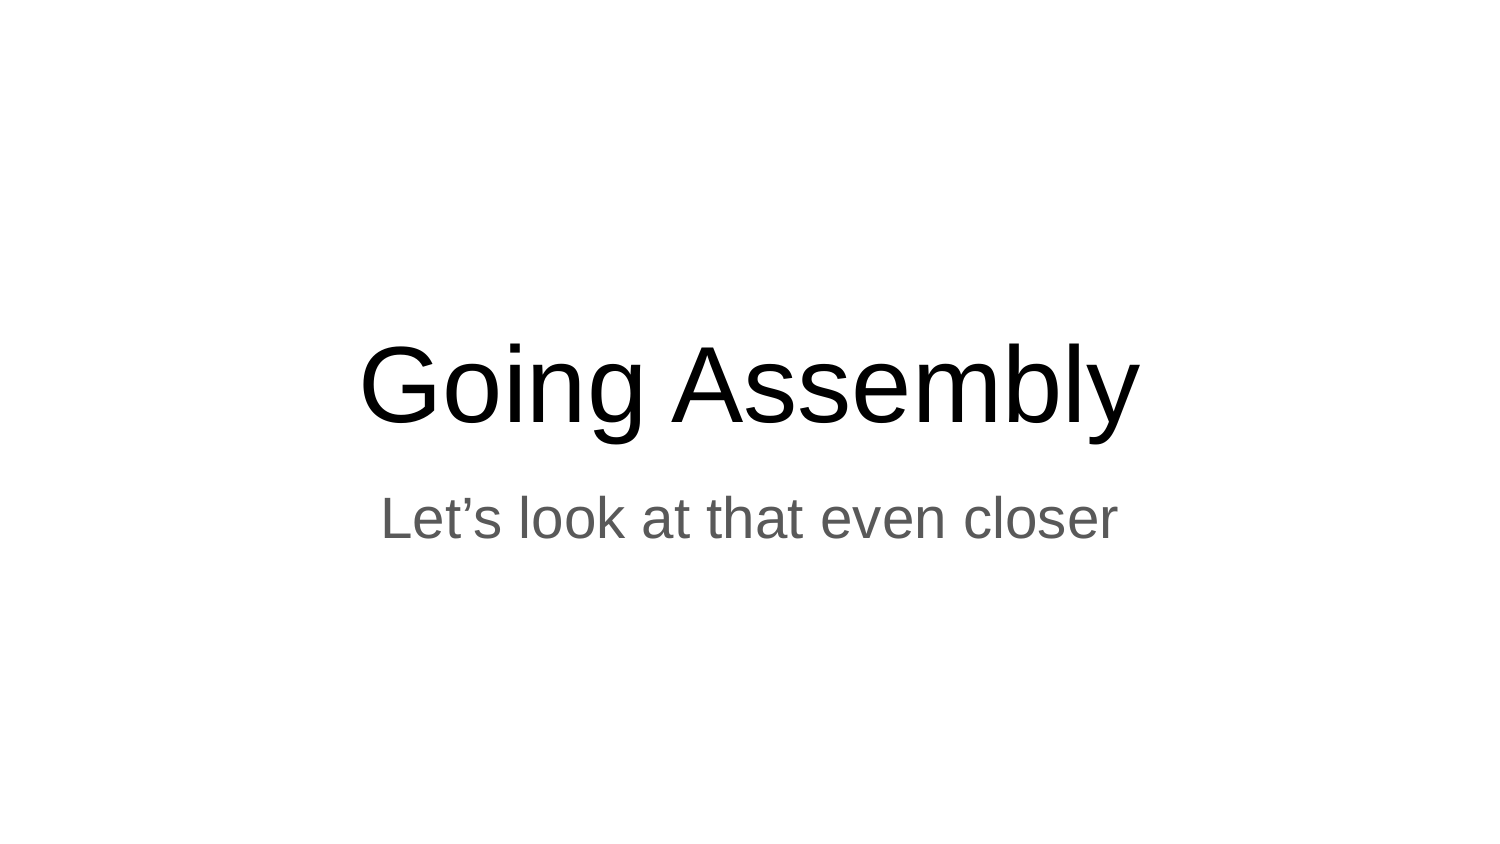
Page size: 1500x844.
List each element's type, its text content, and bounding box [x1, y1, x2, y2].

title Going Assembly [51, 122, 1449, 459]
subtitle Let’s look at that even closer [51, 464, 1449, 595]
